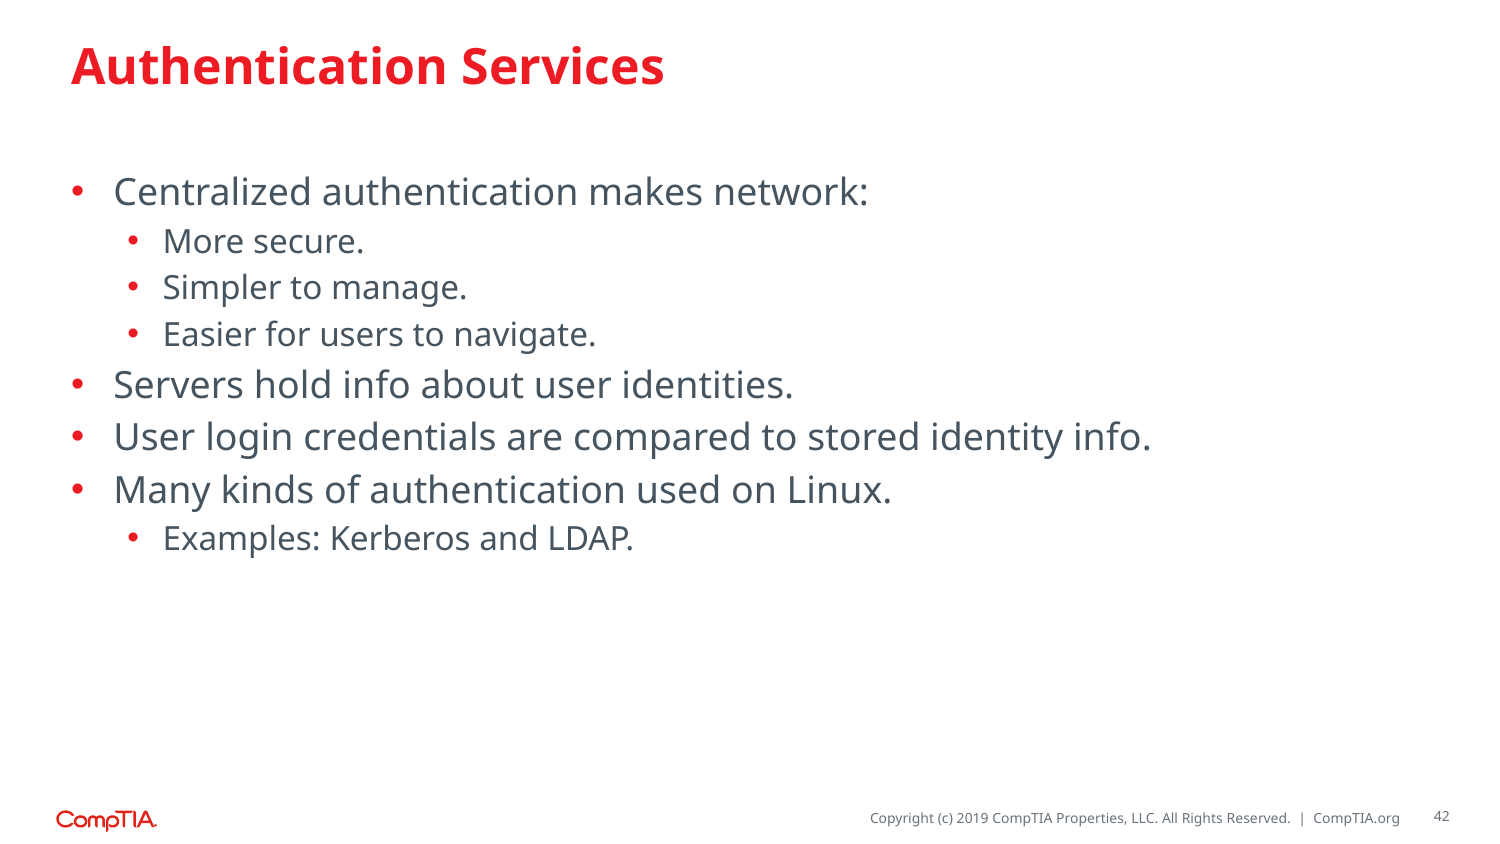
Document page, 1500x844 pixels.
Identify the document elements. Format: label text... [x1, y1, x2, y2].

slide_number 42 [1407, 800, 1450, 835]
list Centralized authentication makes network: More secure. Simpler to manage. Easier for users to navigate. Servers hold info about user identities. User login credentials are compared to stored identity info. Many kinds of authentication used on Linux. Examples: Kerberos and LDAP. [56, 160, 1444, 746]
title Authentication Services [56, 12, 1444, 117]
